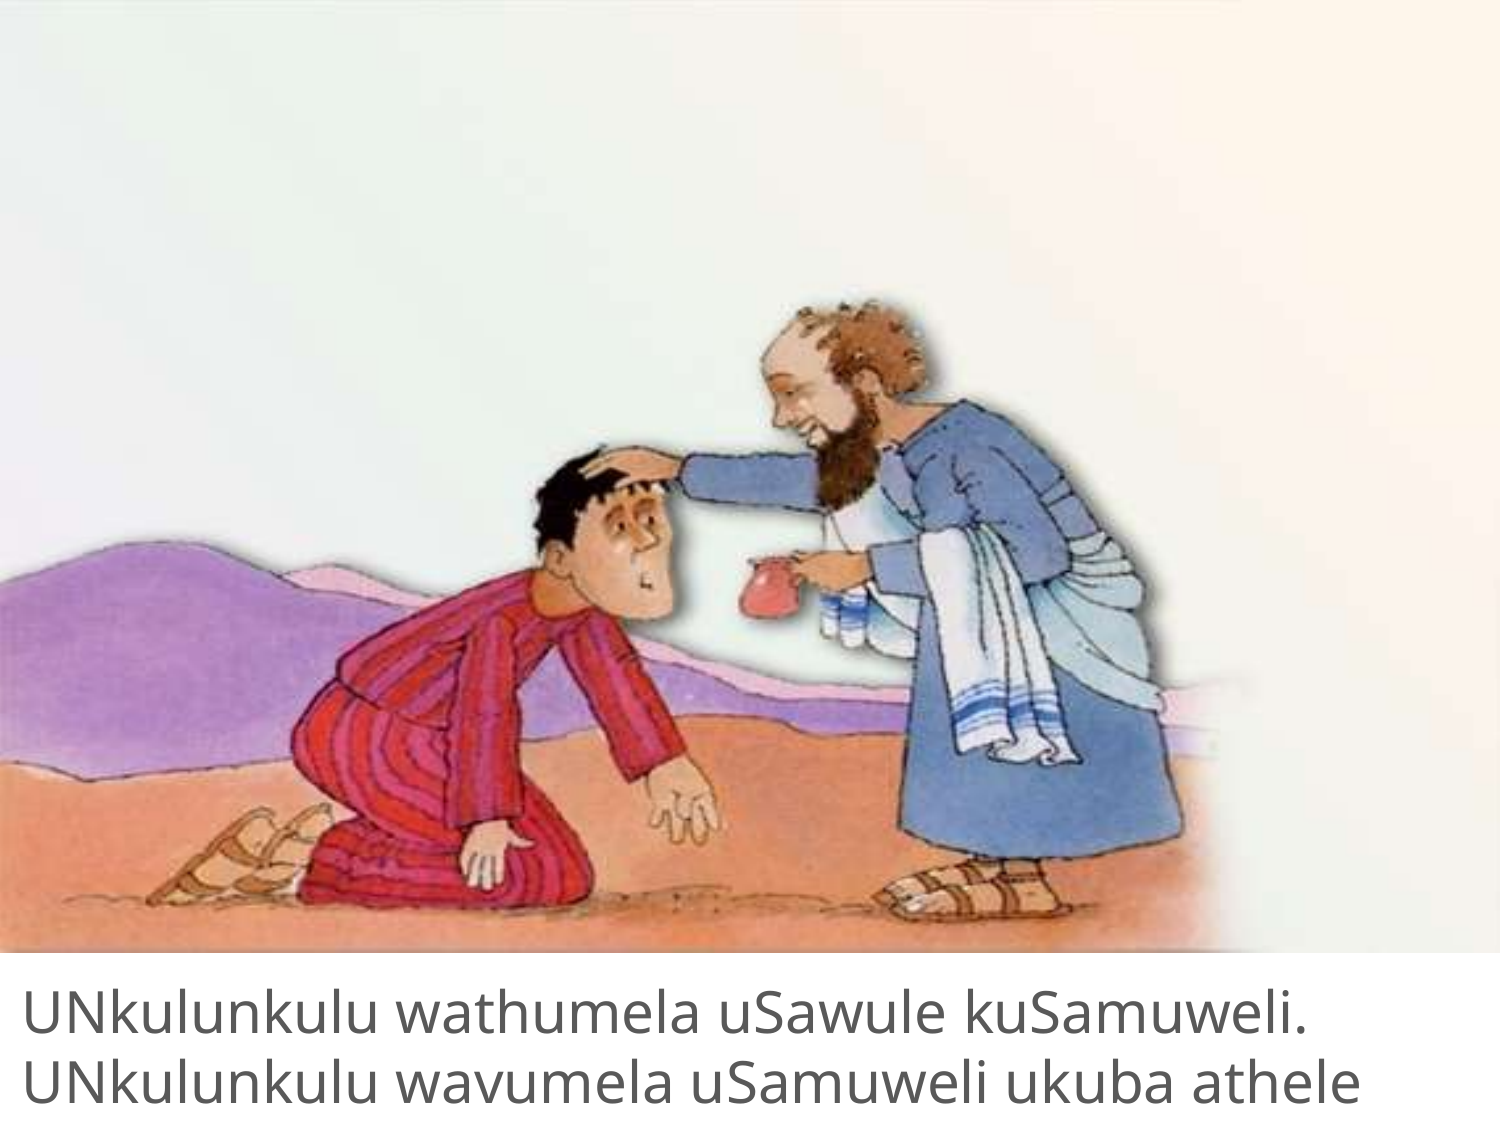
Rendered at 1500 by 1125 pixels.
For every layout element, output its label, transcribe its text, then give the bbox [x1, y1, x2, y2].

picture [0, 0, 1500, 953]
text_box UNkulunkulu wathumela uSawule kuSamuweli. UNkulunkulu wavumela uSamuweli ukuba athele amafutha ekhanda lakhe ukuze abe inkosi yakwa-Israyeli. [7, 967, 1493, 1125]
